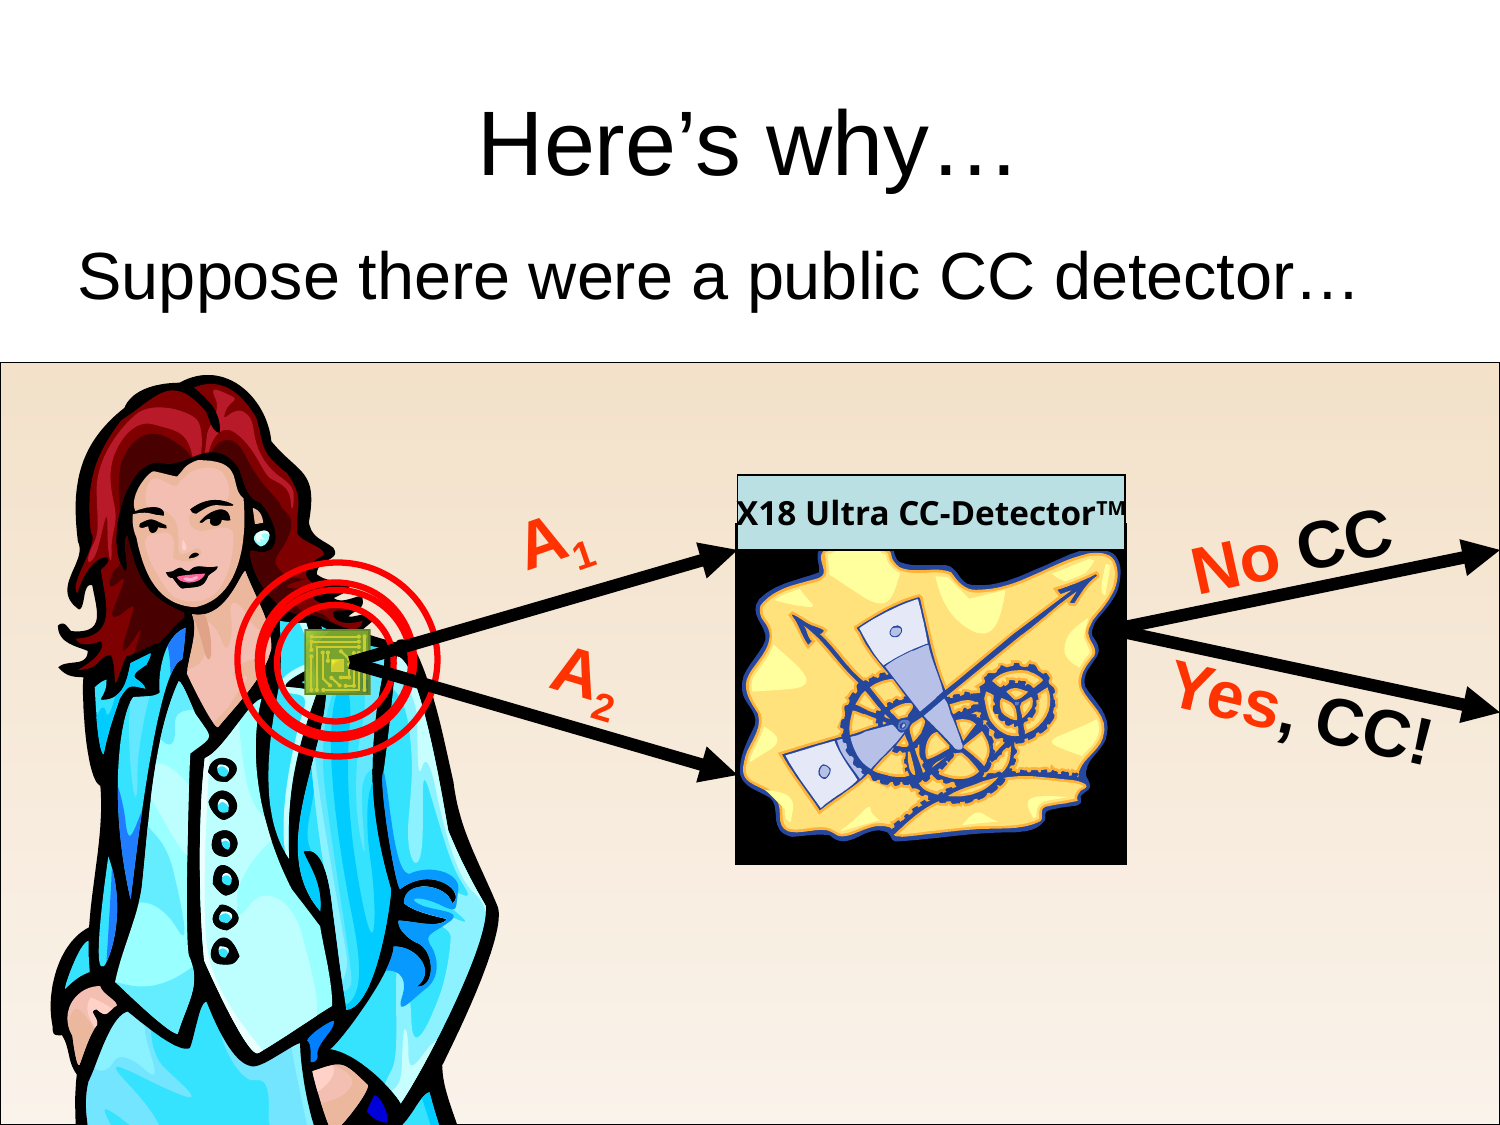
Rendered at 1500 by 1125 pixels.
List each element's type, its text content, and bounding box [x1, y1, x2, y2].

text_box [237, 562, 344, 757]
title Here’s why… [75, 45, 1425, 224]
text_box [0, 362, 1500, 1125]
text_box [737, 474, 1126, 863]
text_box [1112, 499, 1500, 758]
list Suppose there were a public CC detector… [62, 224, 1500, 350]
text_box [349, 487, 738, 776]
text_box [24, 374, 500, 1125]
